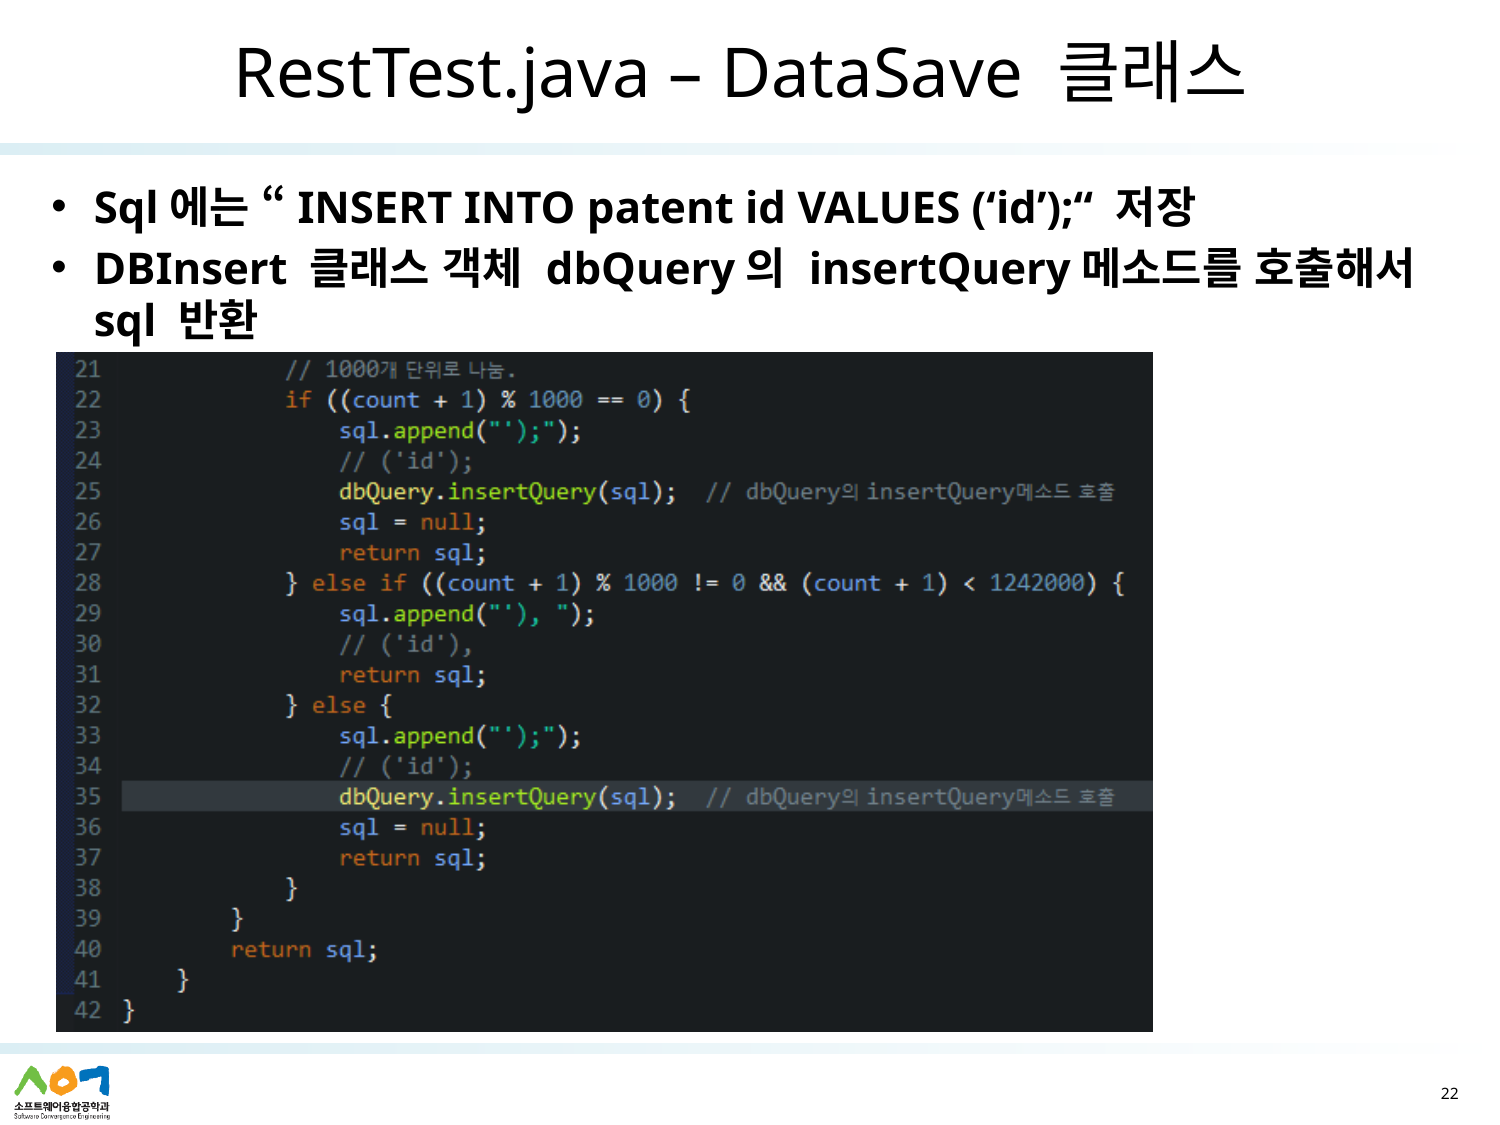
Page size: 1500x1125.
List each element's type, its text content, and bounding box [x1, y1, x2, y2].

list Sql에는 “INSERT INTO patent id VALUES (‘id’);“ 저장 DBInsert 클래스 객체 dbQuery의 insertQuery메소드를 호출해서 sql 반환 [36, 171, 1464, 1032]
picture [56, 352, 1153, 1033]
picture [10, 1062, 113, 1122]
title RestTest.java – DataSave 클래스 [36, 13, 1464, 127]
